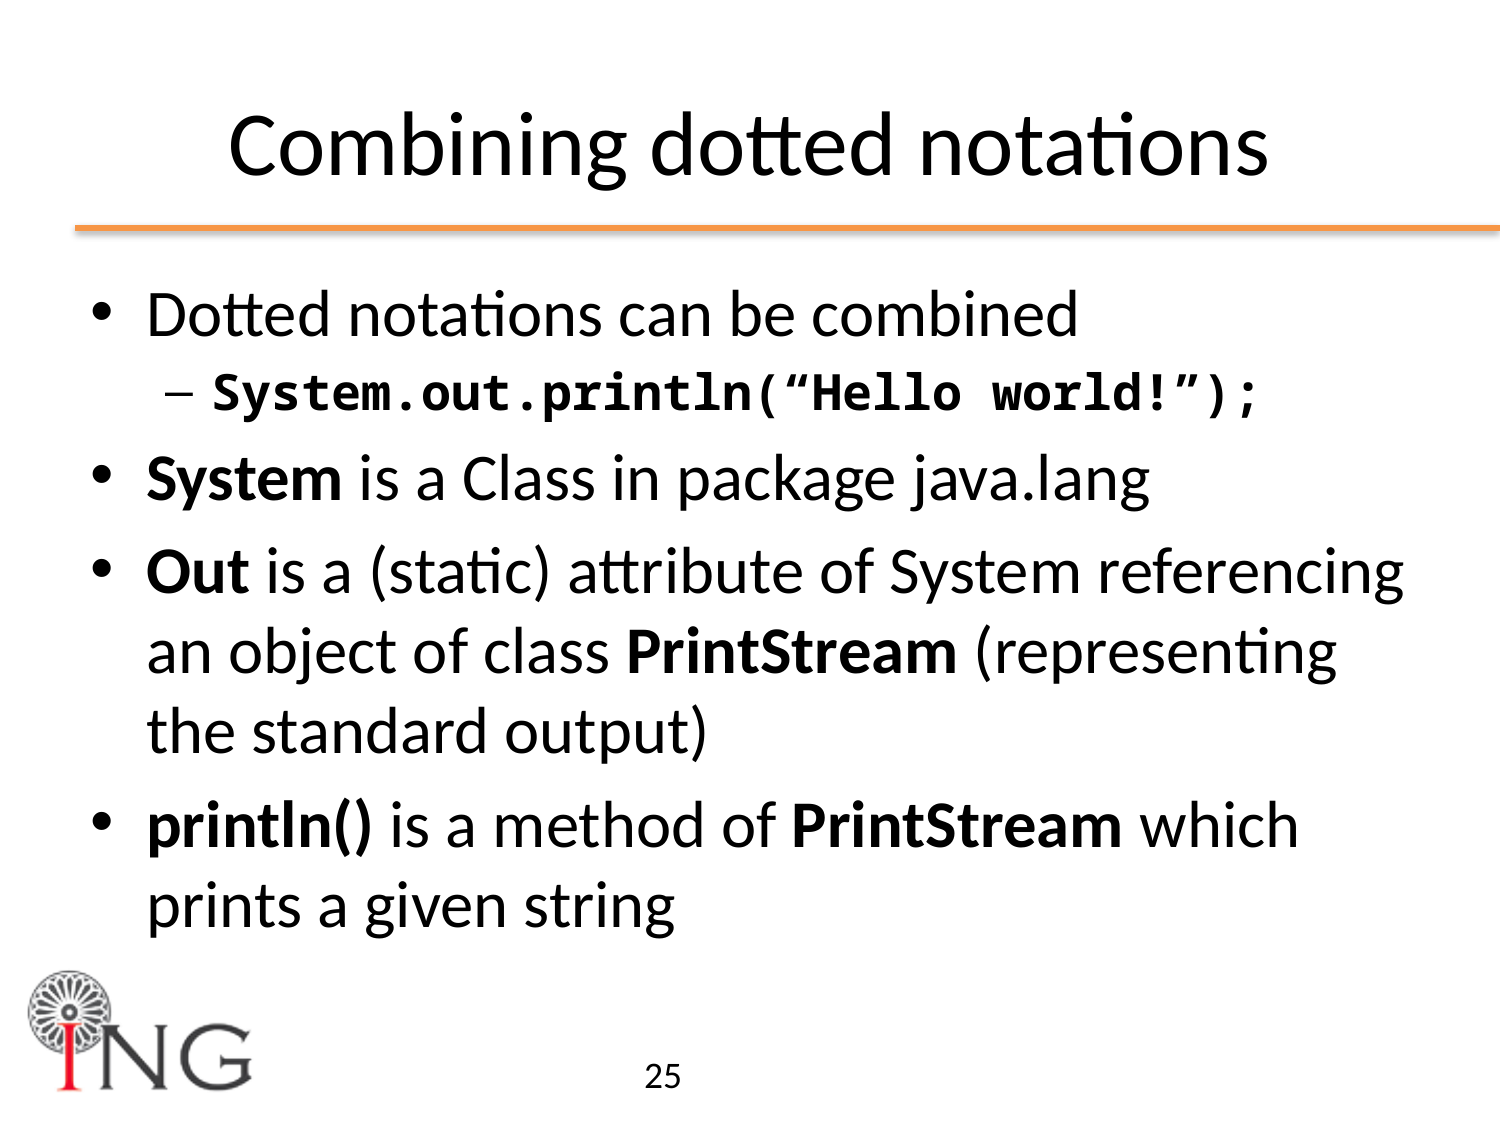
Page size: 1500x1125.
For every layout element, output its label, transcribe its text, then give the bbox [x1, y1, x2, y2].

title Combining dotted notations [75, 45, 1425, 233]
list Dotted notations can be combined System.out.println(“Hello world!”); System is a Class in package java.lang Out is a (static) attribute of System referencing an object of class PrintStream (representing the standard output) println() is a method of PrintStream which prints a given string [75, 262, 1425, 1005]
picture [3, 948, 281, 1124]
slide_number 25 [629, 1043, 1425, 1104]
